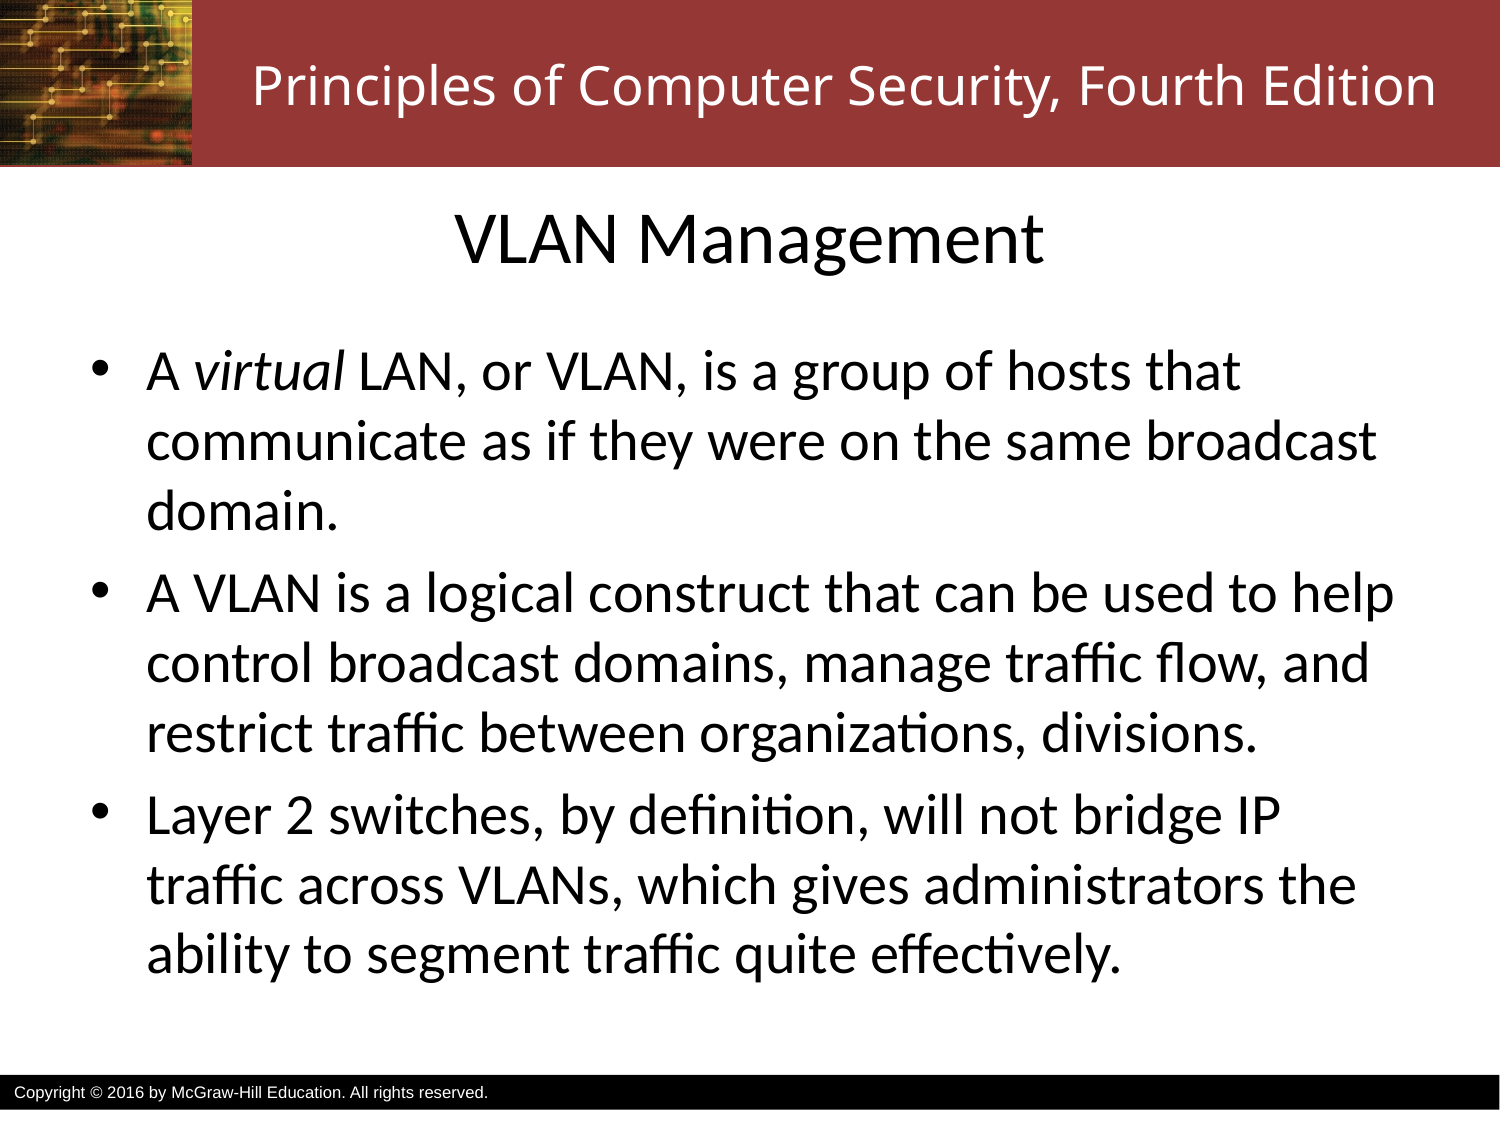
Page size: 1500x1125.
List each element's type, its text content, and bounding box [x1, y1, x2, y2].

picture [0, 0, 192, 165]
list A virtual LAN, or VLAN, is a group of hosts that communicate as if they were on the same broadcast domain. A VLAN is a logical construct that can be used to help control broadcast domains, manage traffic flow, and restrict traffic between organizations, divisions. Layer 2 switches, by definition, will not bridge IP traffic across VLANs, which gives administrators the ability to segment traffic quite effectively. [75, 324, 1425, 1005]
title VLAN Management [75, 181, 1425, 324]
